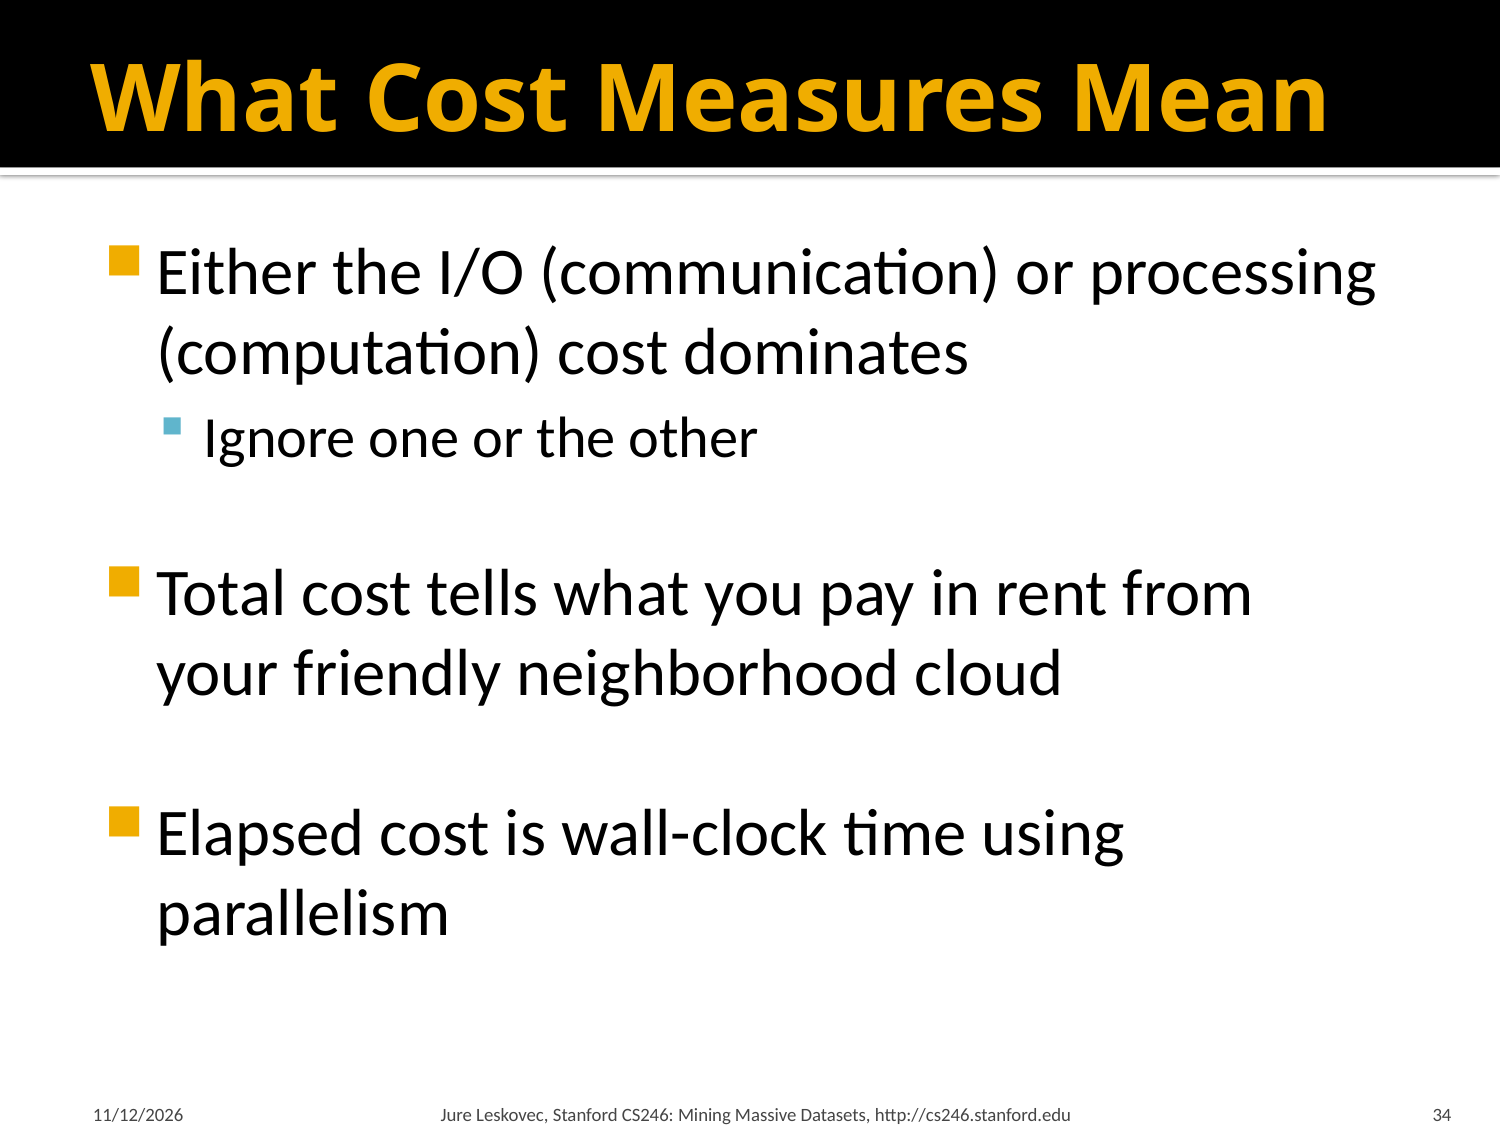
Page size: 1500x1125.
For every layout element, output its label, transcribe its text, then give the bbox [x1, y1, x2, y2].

title What Cost Measures Mean [75, 12, 1425, 175]
slide_number 34 [1345, 1080, 1467, 1125]
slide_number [75, 1080, 425, 1125]
list Either the I/O (communication) or processing (computation) cost dominates Ignore one or the other Total cost tells what you pay in rent from your friendly neighborhood cloud Elapsed cost is wall-clock time using parallelism [75, 212, 1425, 1075]
footer Jure Leskovec, Stanford CS246: Mining Massive Datasets, http://cs246.stanford.edu [433, 1080, 1337, 1125]
